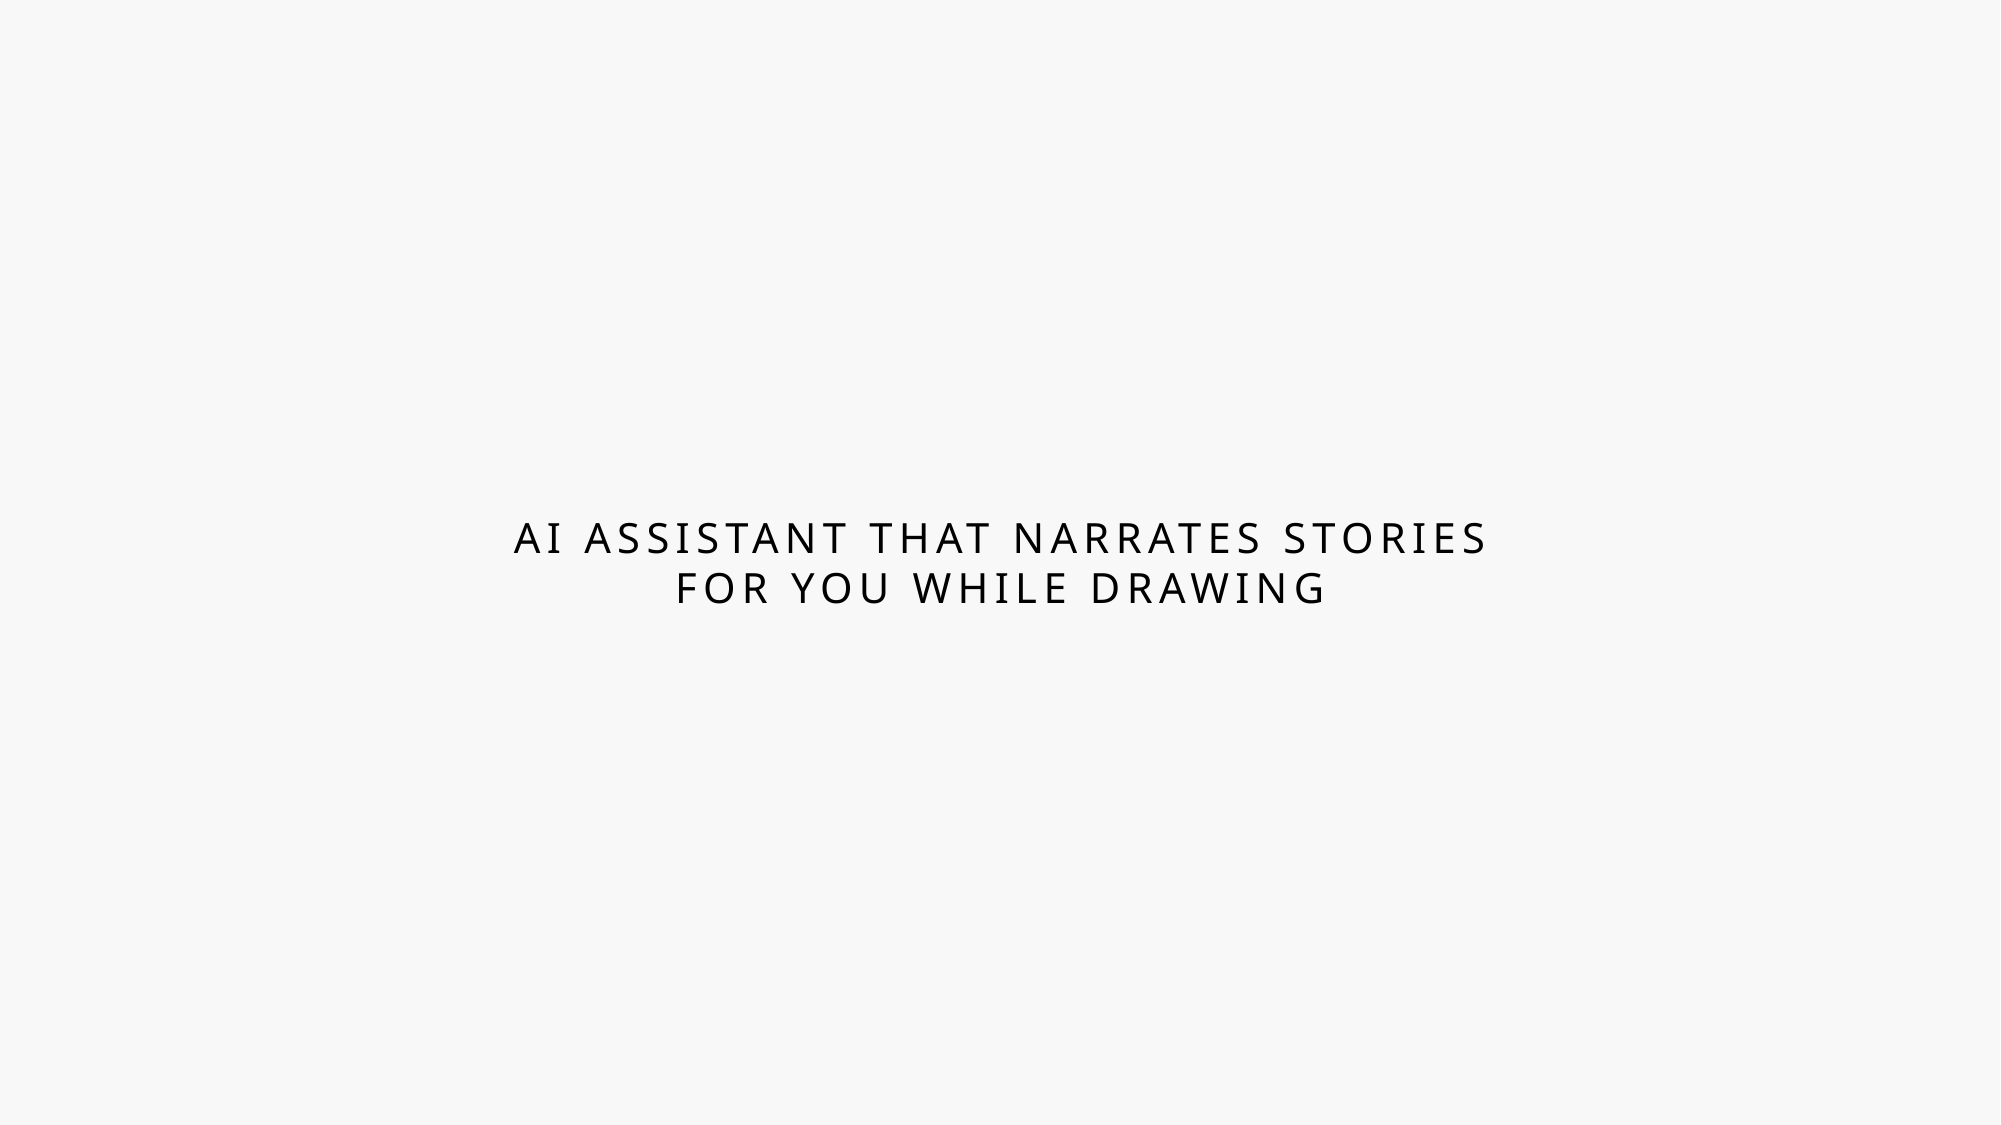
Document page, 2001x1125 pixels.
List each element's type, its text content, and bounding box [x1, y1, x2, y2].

text_box AI ASSISTANT THAT NARRATES STORIES FOR YOU WHILE DRAWING [257, 504, 1743, 620]
